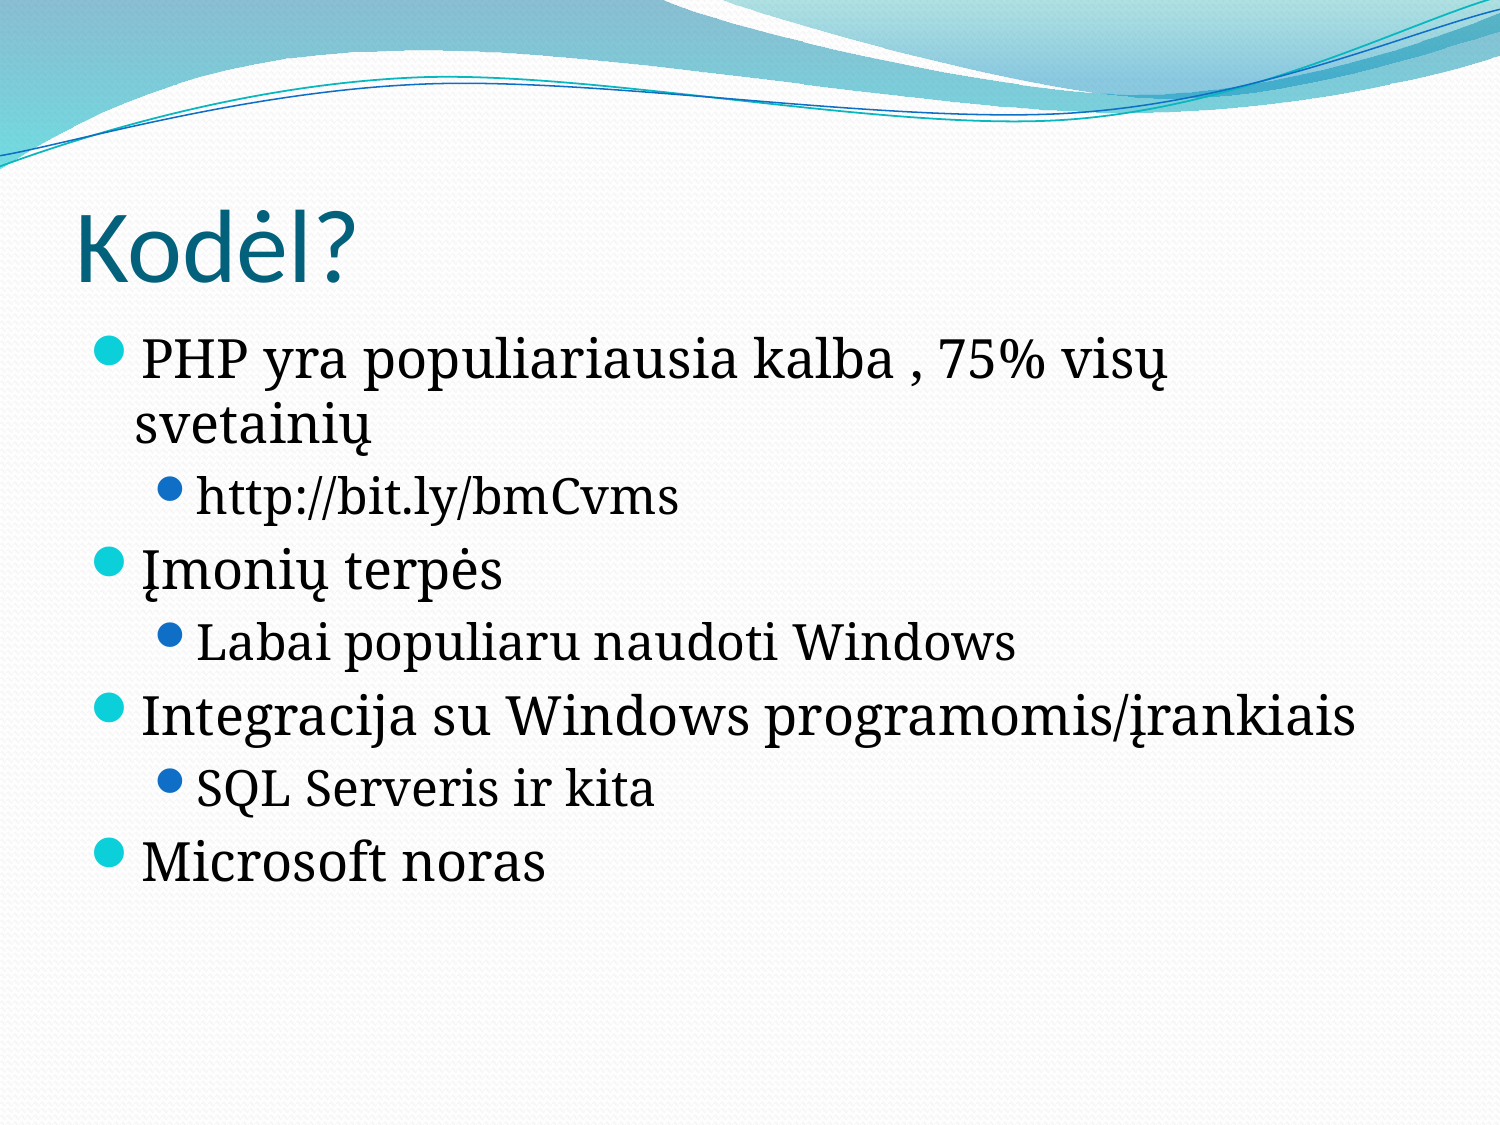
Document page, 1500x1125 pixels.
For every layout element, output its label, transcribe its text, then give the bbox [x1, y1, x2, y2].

title Kodėl? [75, 115, 1425, 303]
list PHP yra populiariausia kalba , 75% visų svetainių http://bit.ly/bmCvms Įmonių terpės Labai populiaru naudoti Windows Integracija su Windows programomis/įrankiais SQL Serveris ir kita Microsoft noras [75, 317, 1425, 1038]
